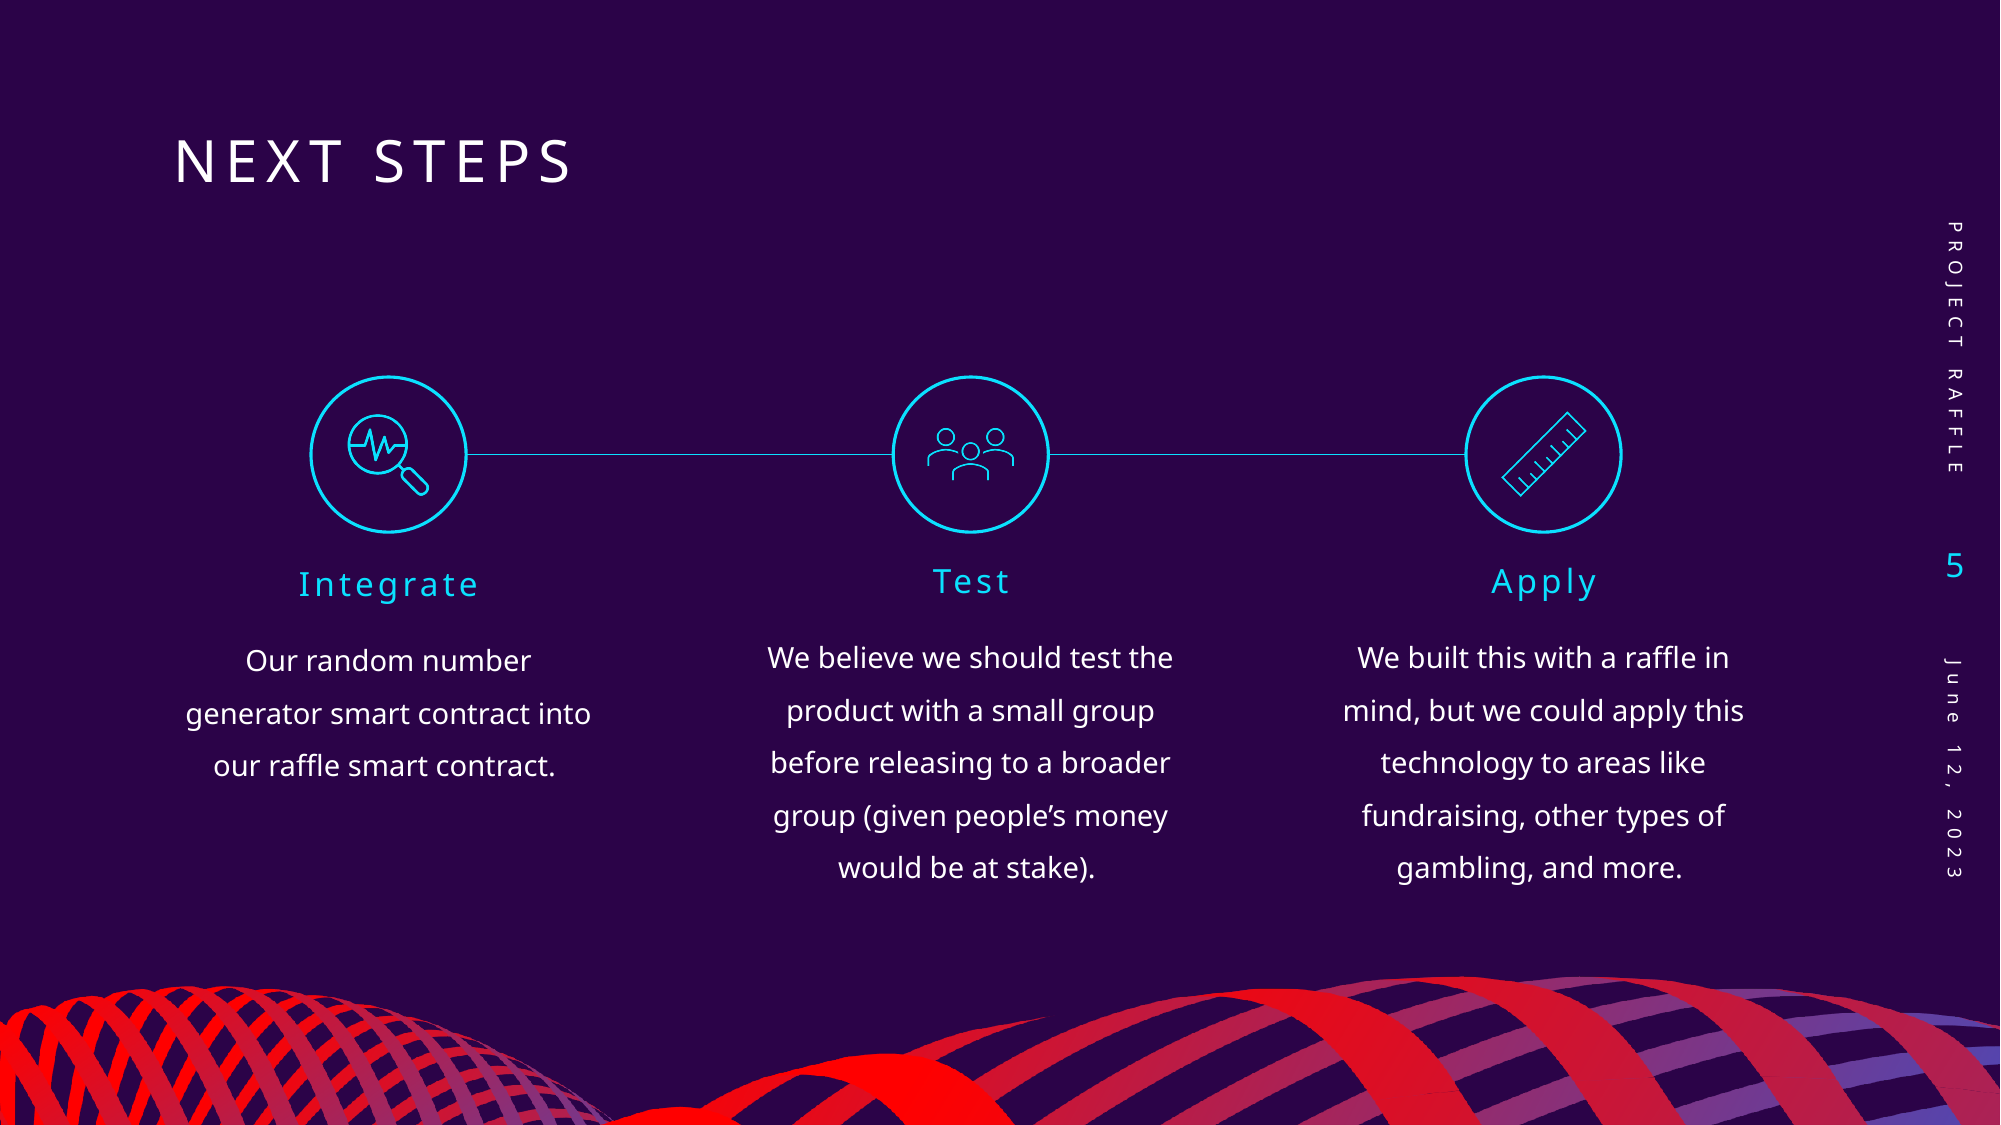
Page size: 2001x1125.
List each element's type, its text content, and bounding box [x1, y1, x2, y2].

slide_number 5 [1889, 519, 1980, 615]
title NEXT STEPS [158, 124, 1049, 220]
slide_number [1925, 645, 1986, 1080]
text_box [1464, 375, 1623, 534]
text_box [309, 375, 468, 534]
list We built this with a raffle in mind, but we could apply this technology to areas like fundraising, other types of gambling, and more. [1322, 615, 1765, 804]
picture [0, 0, 2000, 1125]
list Apply [1322, 557, 1765, 615]
list We believe we should test the product with a small group before releasing to a broader group (given people’s money would be at stake). [740, 615, 1201, 804]
list Our random number generator smart contract into our raffle smart contract. [158, 617, 619, 807]
text_box [892, 455, 1050, 534]
footer Project raffle [1926, 33, 1987, 489]
list Test [740, 557, 1201, 615]
list Integrate [158, 560, 619, 617]
text_box [892, 375, 1050, 454]
